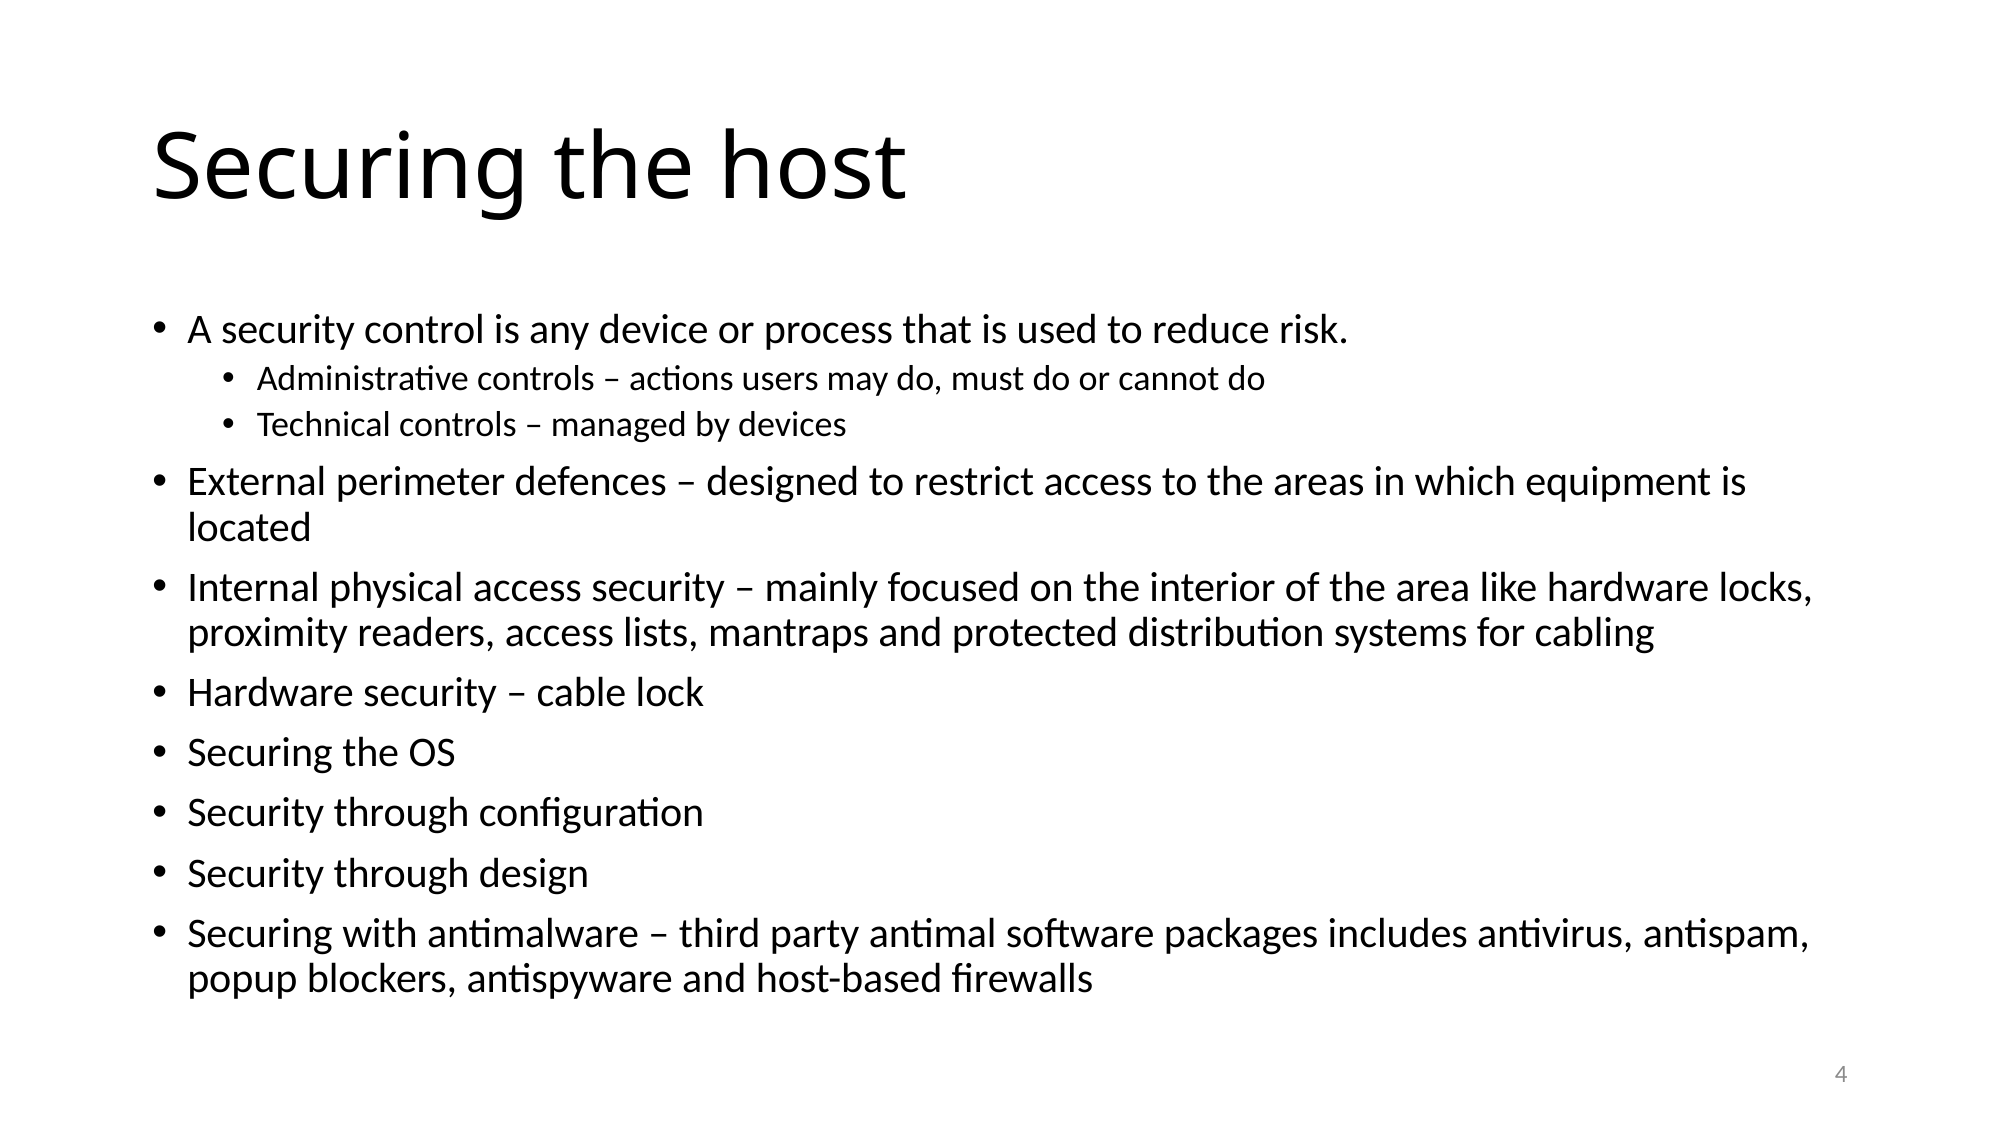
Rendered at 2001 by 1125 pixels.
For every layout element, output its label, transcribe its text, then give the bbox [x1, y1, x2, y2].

list A security control is any device or process that is used to reduce risk. Administrative controls – actions users may do, must do or cannot do Technical controls – managed by devices External perimeter defences – designed to restrict access to the areas in which equipment is located Internal physical access security – mainly focused on the interior of the area like hardware locks, proximity readers, access lists, mantraps and protected distribution systems for cabling Hardware security – cable lock Securing the OS Security through configuration Security through design Securing with antimalware – third party antimal software packages includes antivirus, antispam, popup blockers, antispyware and host-based firewalls [137, 299, 1863, 1014]
title Securing the host [137, 59, 1863, 278]
slide_number 4 [1412, 1042, 1863, 1103]
